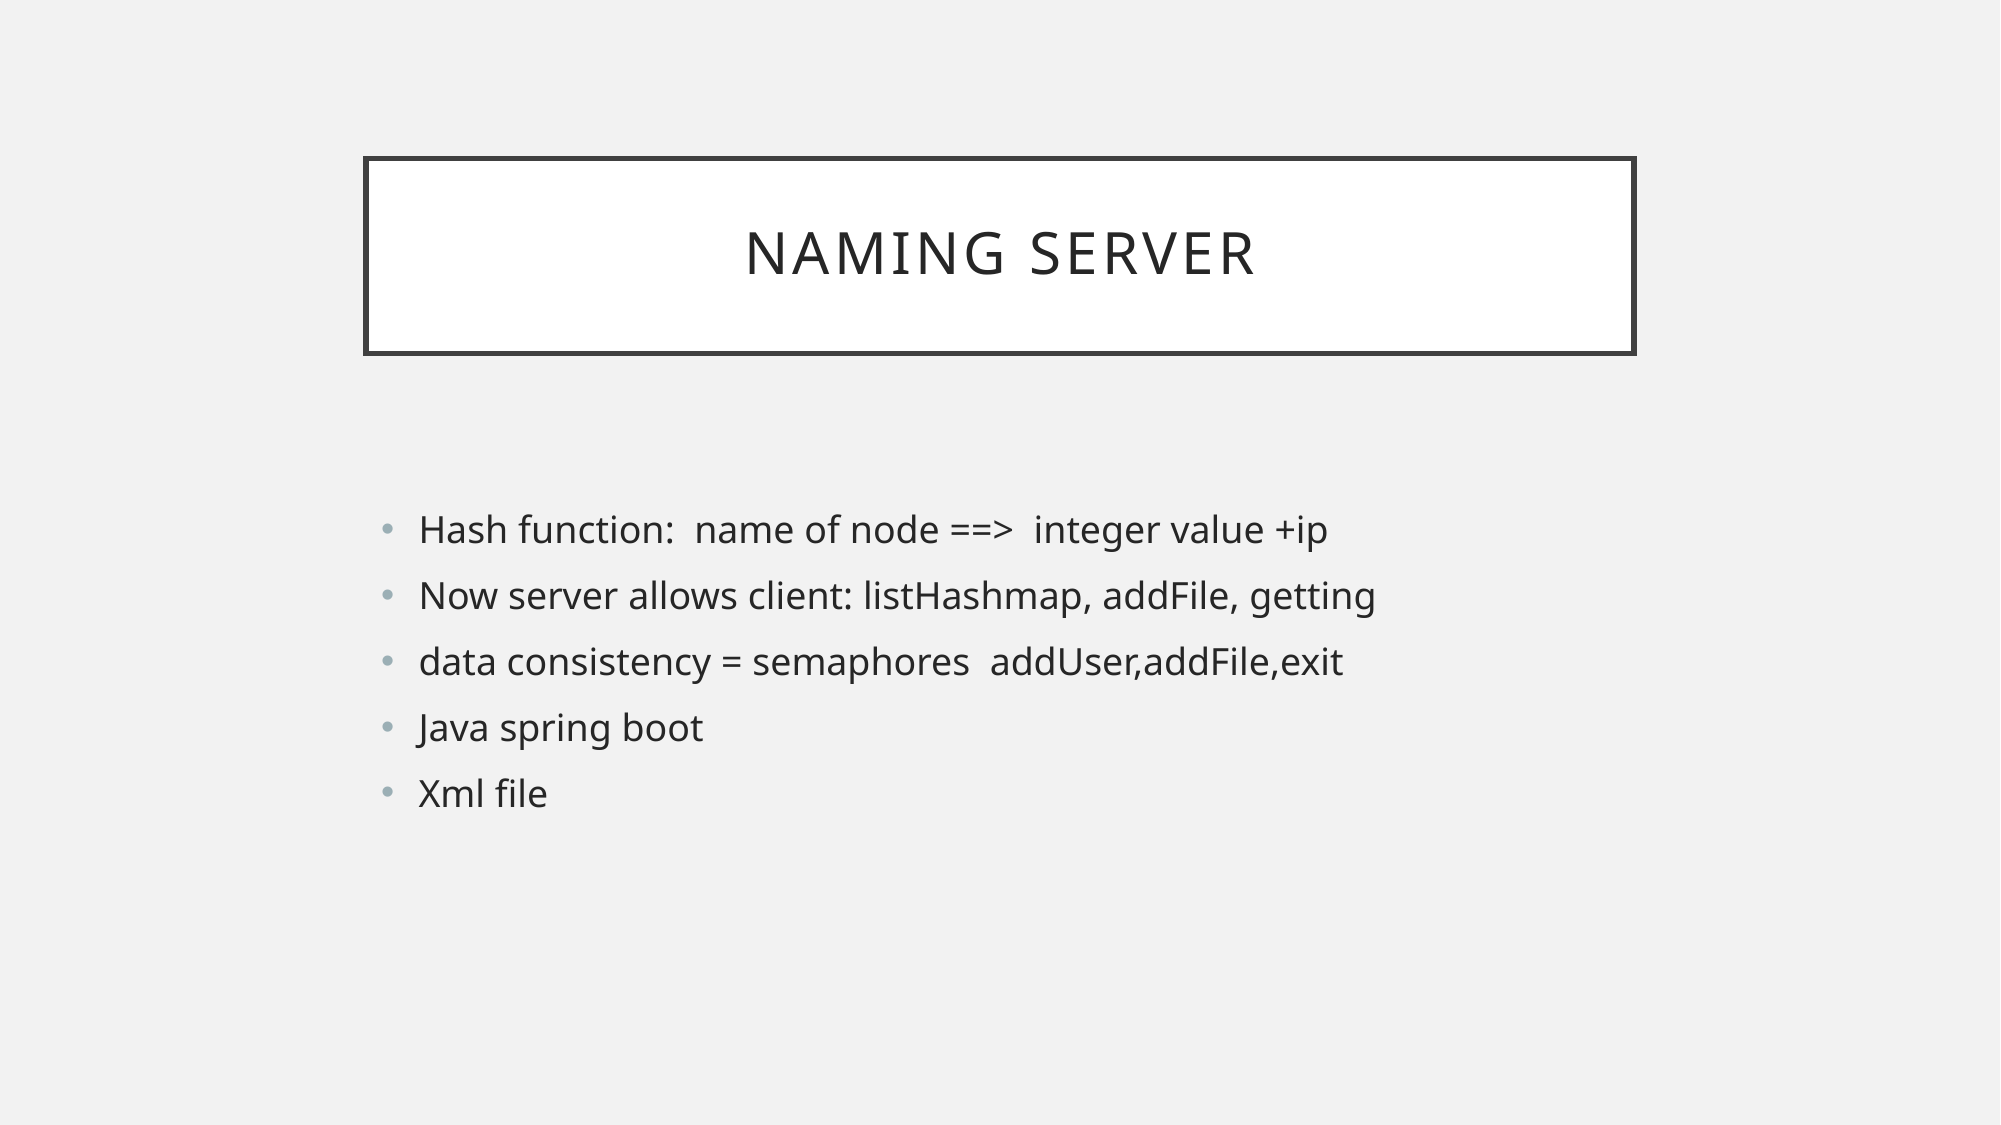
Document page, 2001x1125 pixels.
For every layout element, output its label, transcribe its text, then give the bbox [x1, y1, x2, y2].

list Hash function: name of node ==> integer value +ip Now server allows client: listHashmap, addFile, getting data consistency = semaphores addUser,addFile,exit Java spring boot Xml file [366, 432, 1634, 942]
title Naming server [363, 156, 1637, 356]
